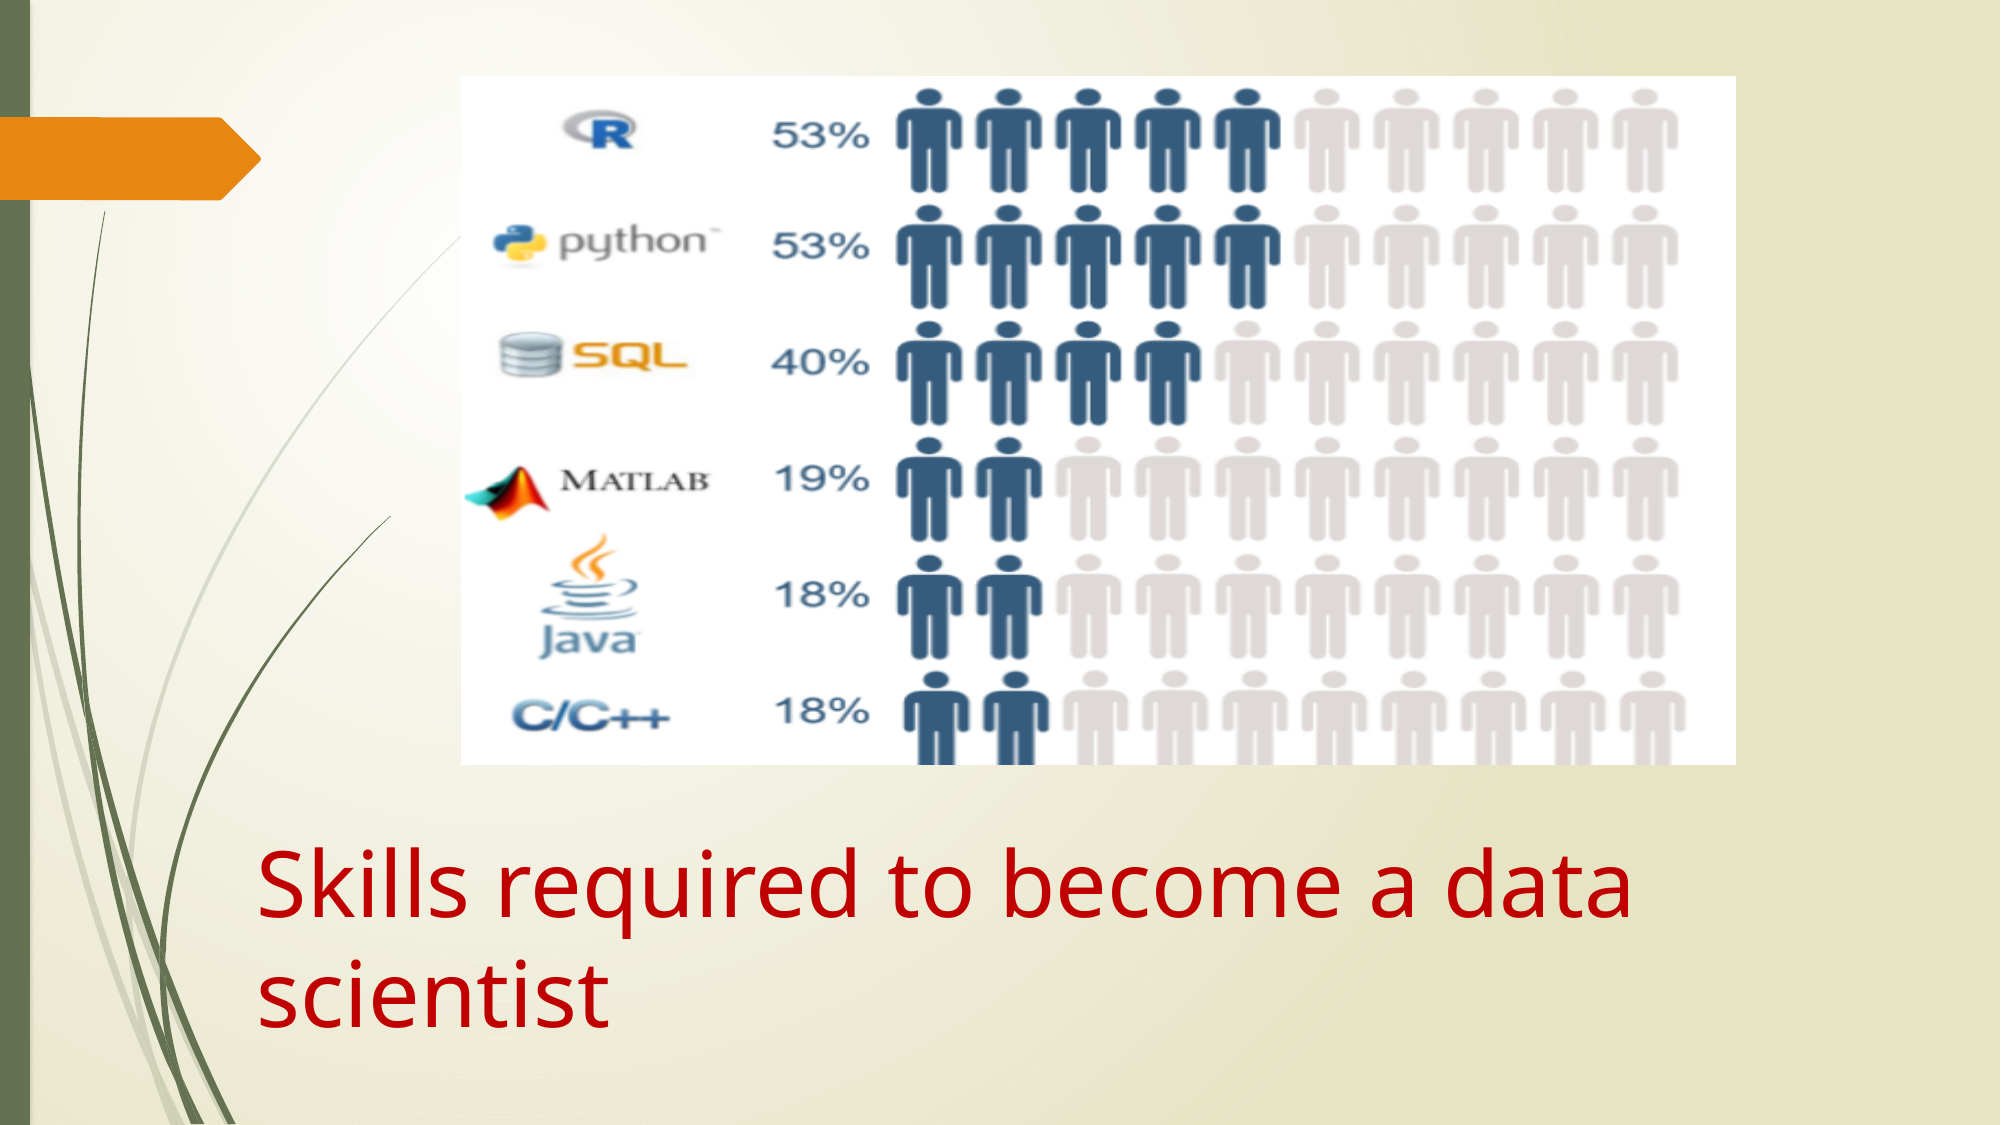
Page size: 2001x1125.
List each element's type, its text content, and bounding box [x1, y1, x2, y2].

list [461, 76, 1737, 766]
title Skills required to become a data scientist [241, 818, 1880, 1029]
